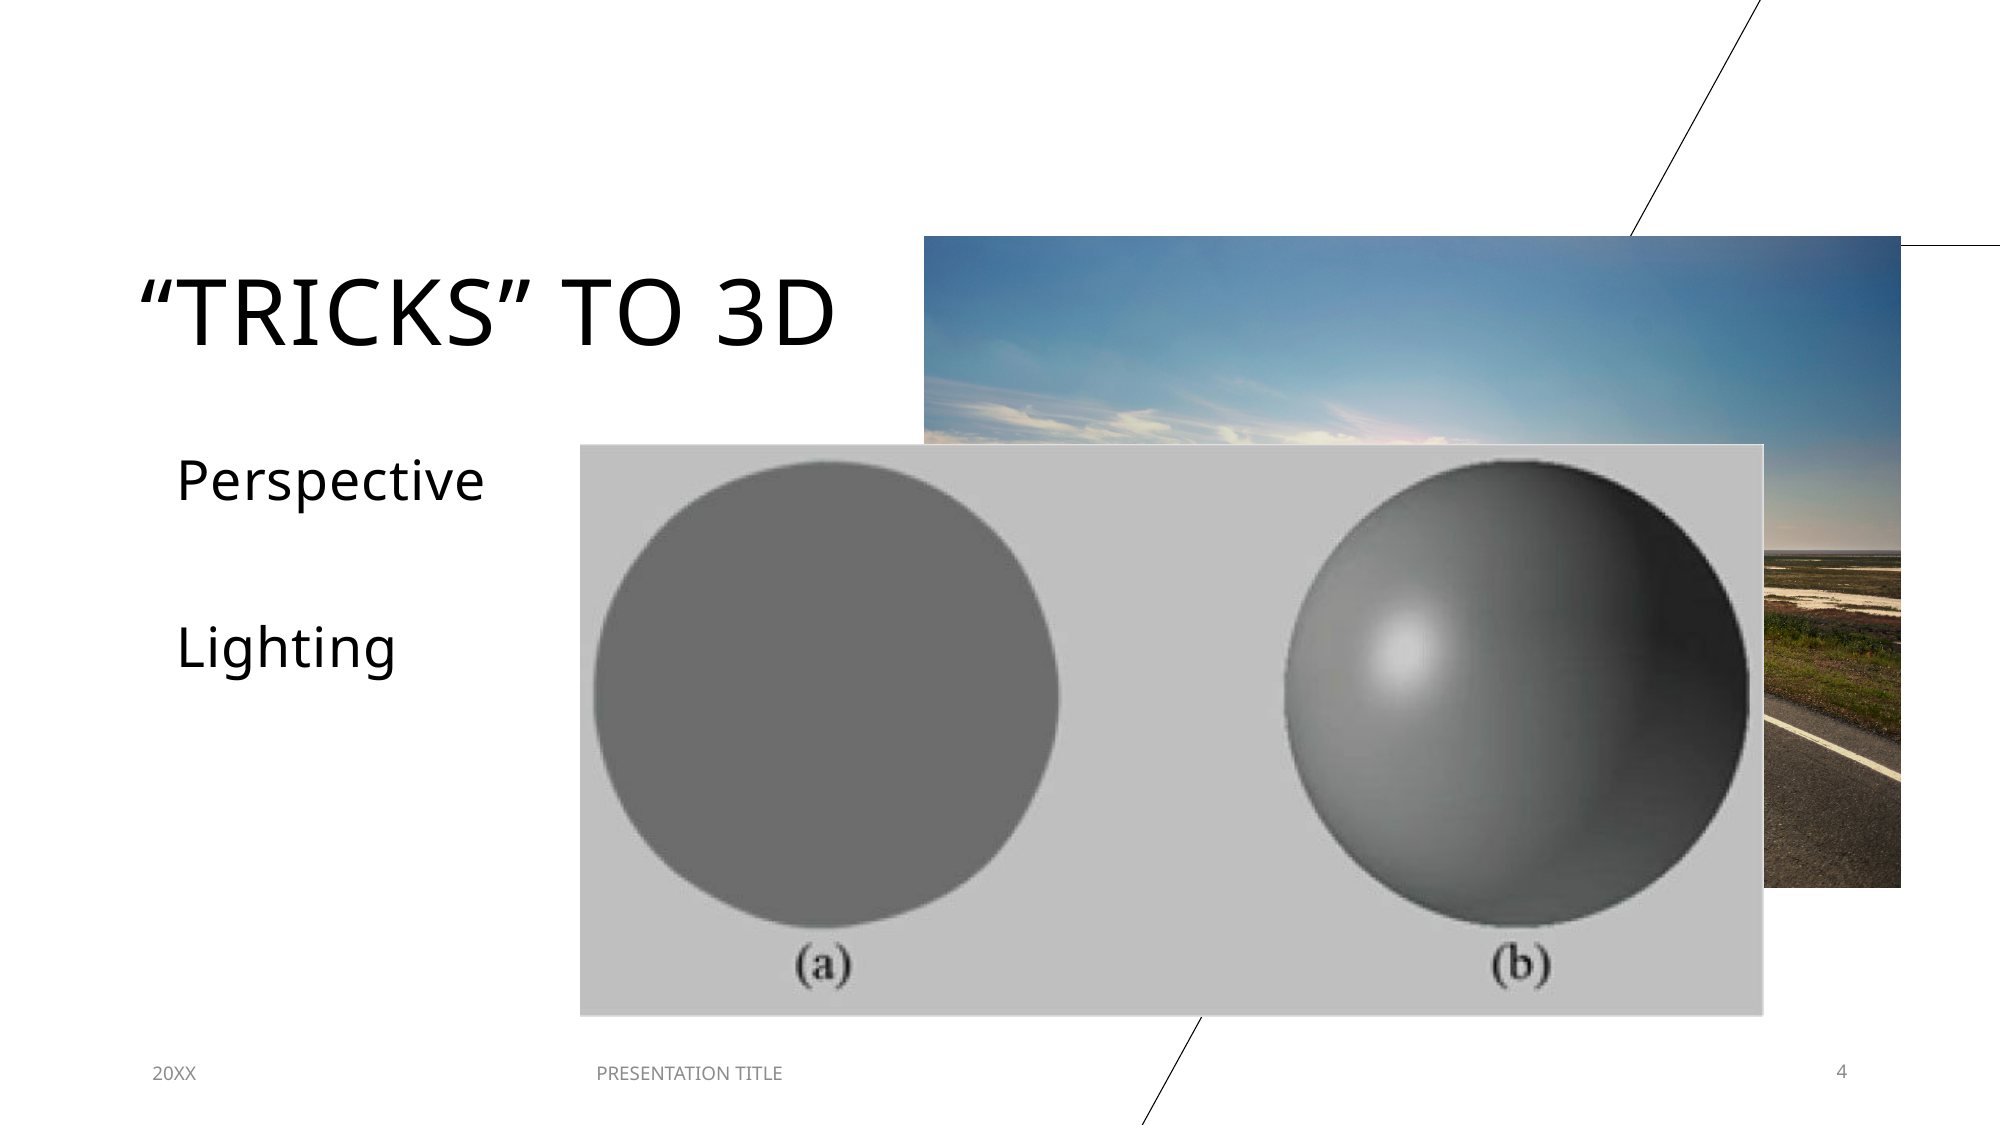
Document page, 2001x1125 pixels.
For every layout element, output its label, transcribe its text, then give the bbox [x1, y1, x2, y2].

footer PRESENTATION TITLE [404, 1042, 975, 1103]
title “Tricks” to 3d [125, 175, 964, 373]
picture [580, 236, 1901, 1017]
slide_number 20XX [137, 1042, 338, 1103]
slide_number 4 [1412, 1042, 1863, 1103]
list Perspective Lighting [161, 437, 924, 688]
